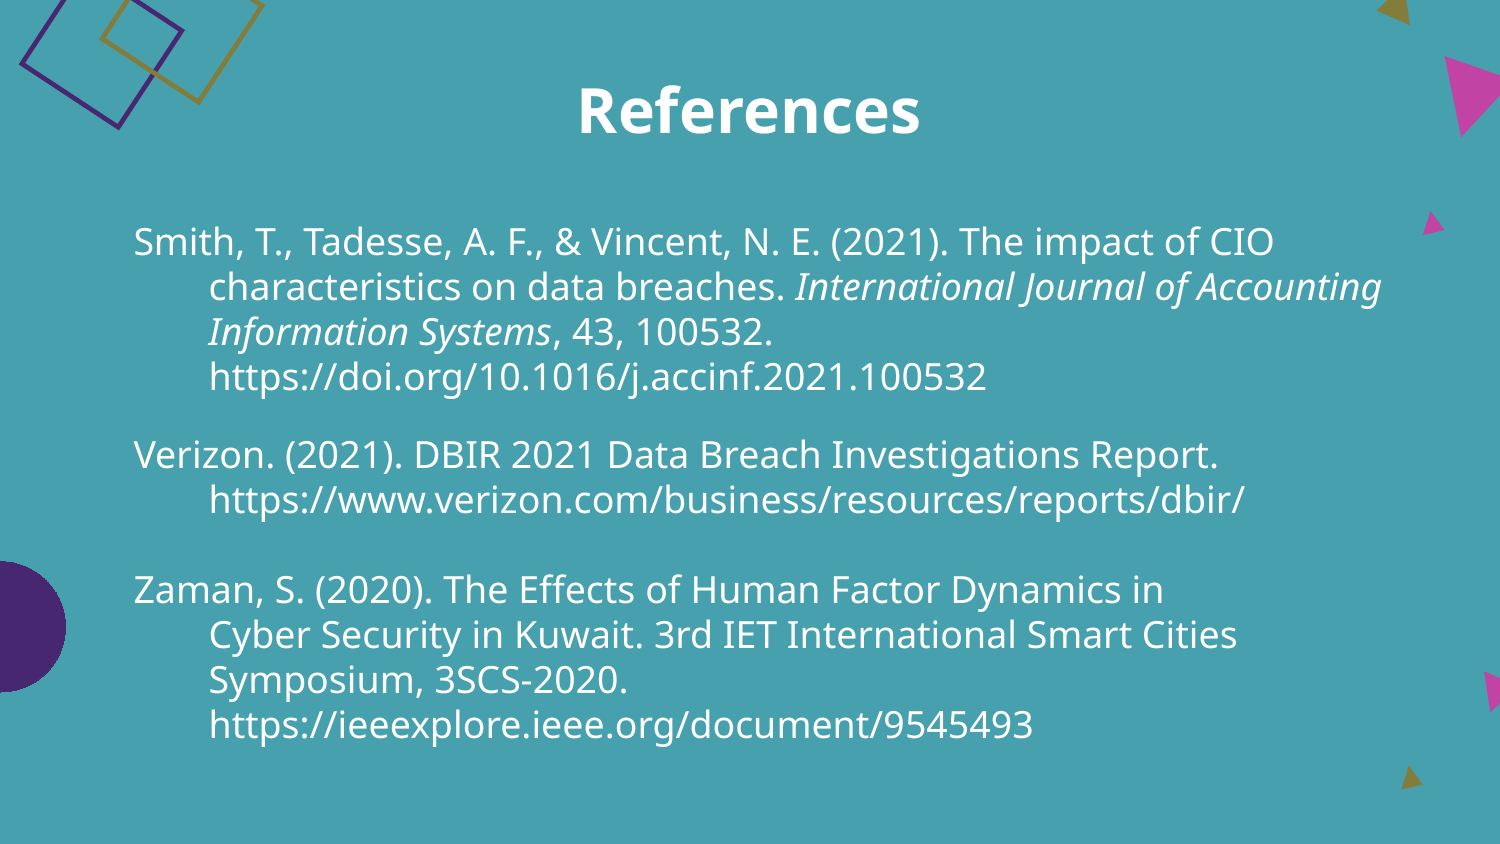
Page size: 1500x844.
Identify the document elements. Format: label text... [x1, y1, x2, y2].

list [101, 179, 1401, 744]
text_box Smith, T., Tadesse, A. F., & Vincent, N. E. (2021). The impact of CIO characteristics on data breaches. International Journal of Accounting Information Systems, 43, 100532. https://doi.org/10.1016/j.accinf.2021.100532 Verizon. (2021). DBIR 2021 Data Breach Investigations Report. https://www.verizon.com/business/resources/reports/dbir/ Zaman, S. (2020). The Effects of Human Factor Dynamics in Cyber Security in Kuwait. 3rd IET International Smart Cities Symposium, 3SCS-2020. https://ieeexplore.ieee.org/document/9545493 [118, 124, 1405, 689]
title References [100, 61, 1399, 156]
